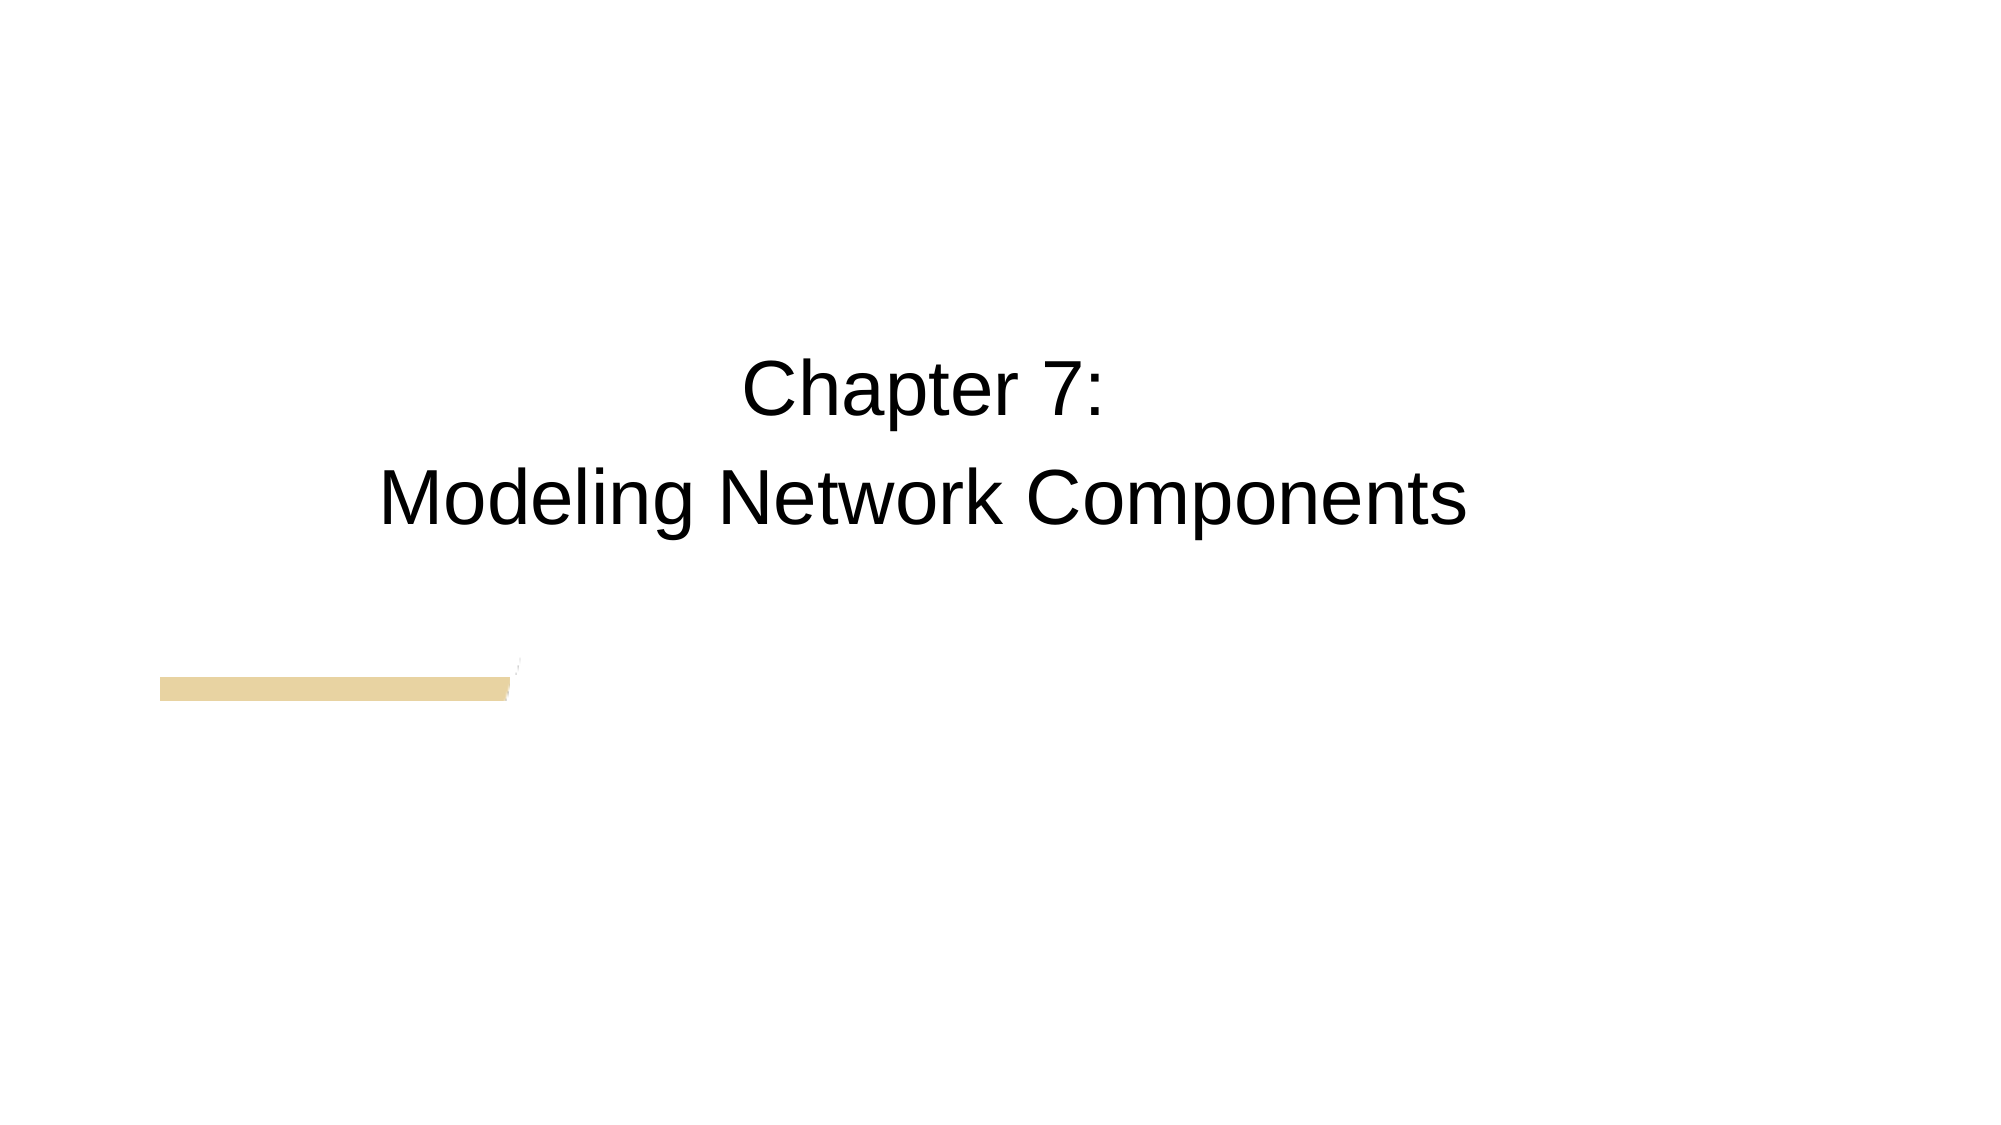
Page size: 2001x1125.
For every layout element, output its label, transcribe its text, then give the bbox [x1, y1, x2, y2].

list Chapter 7: Modeling Network Components [162, 329, 1688, 581]
